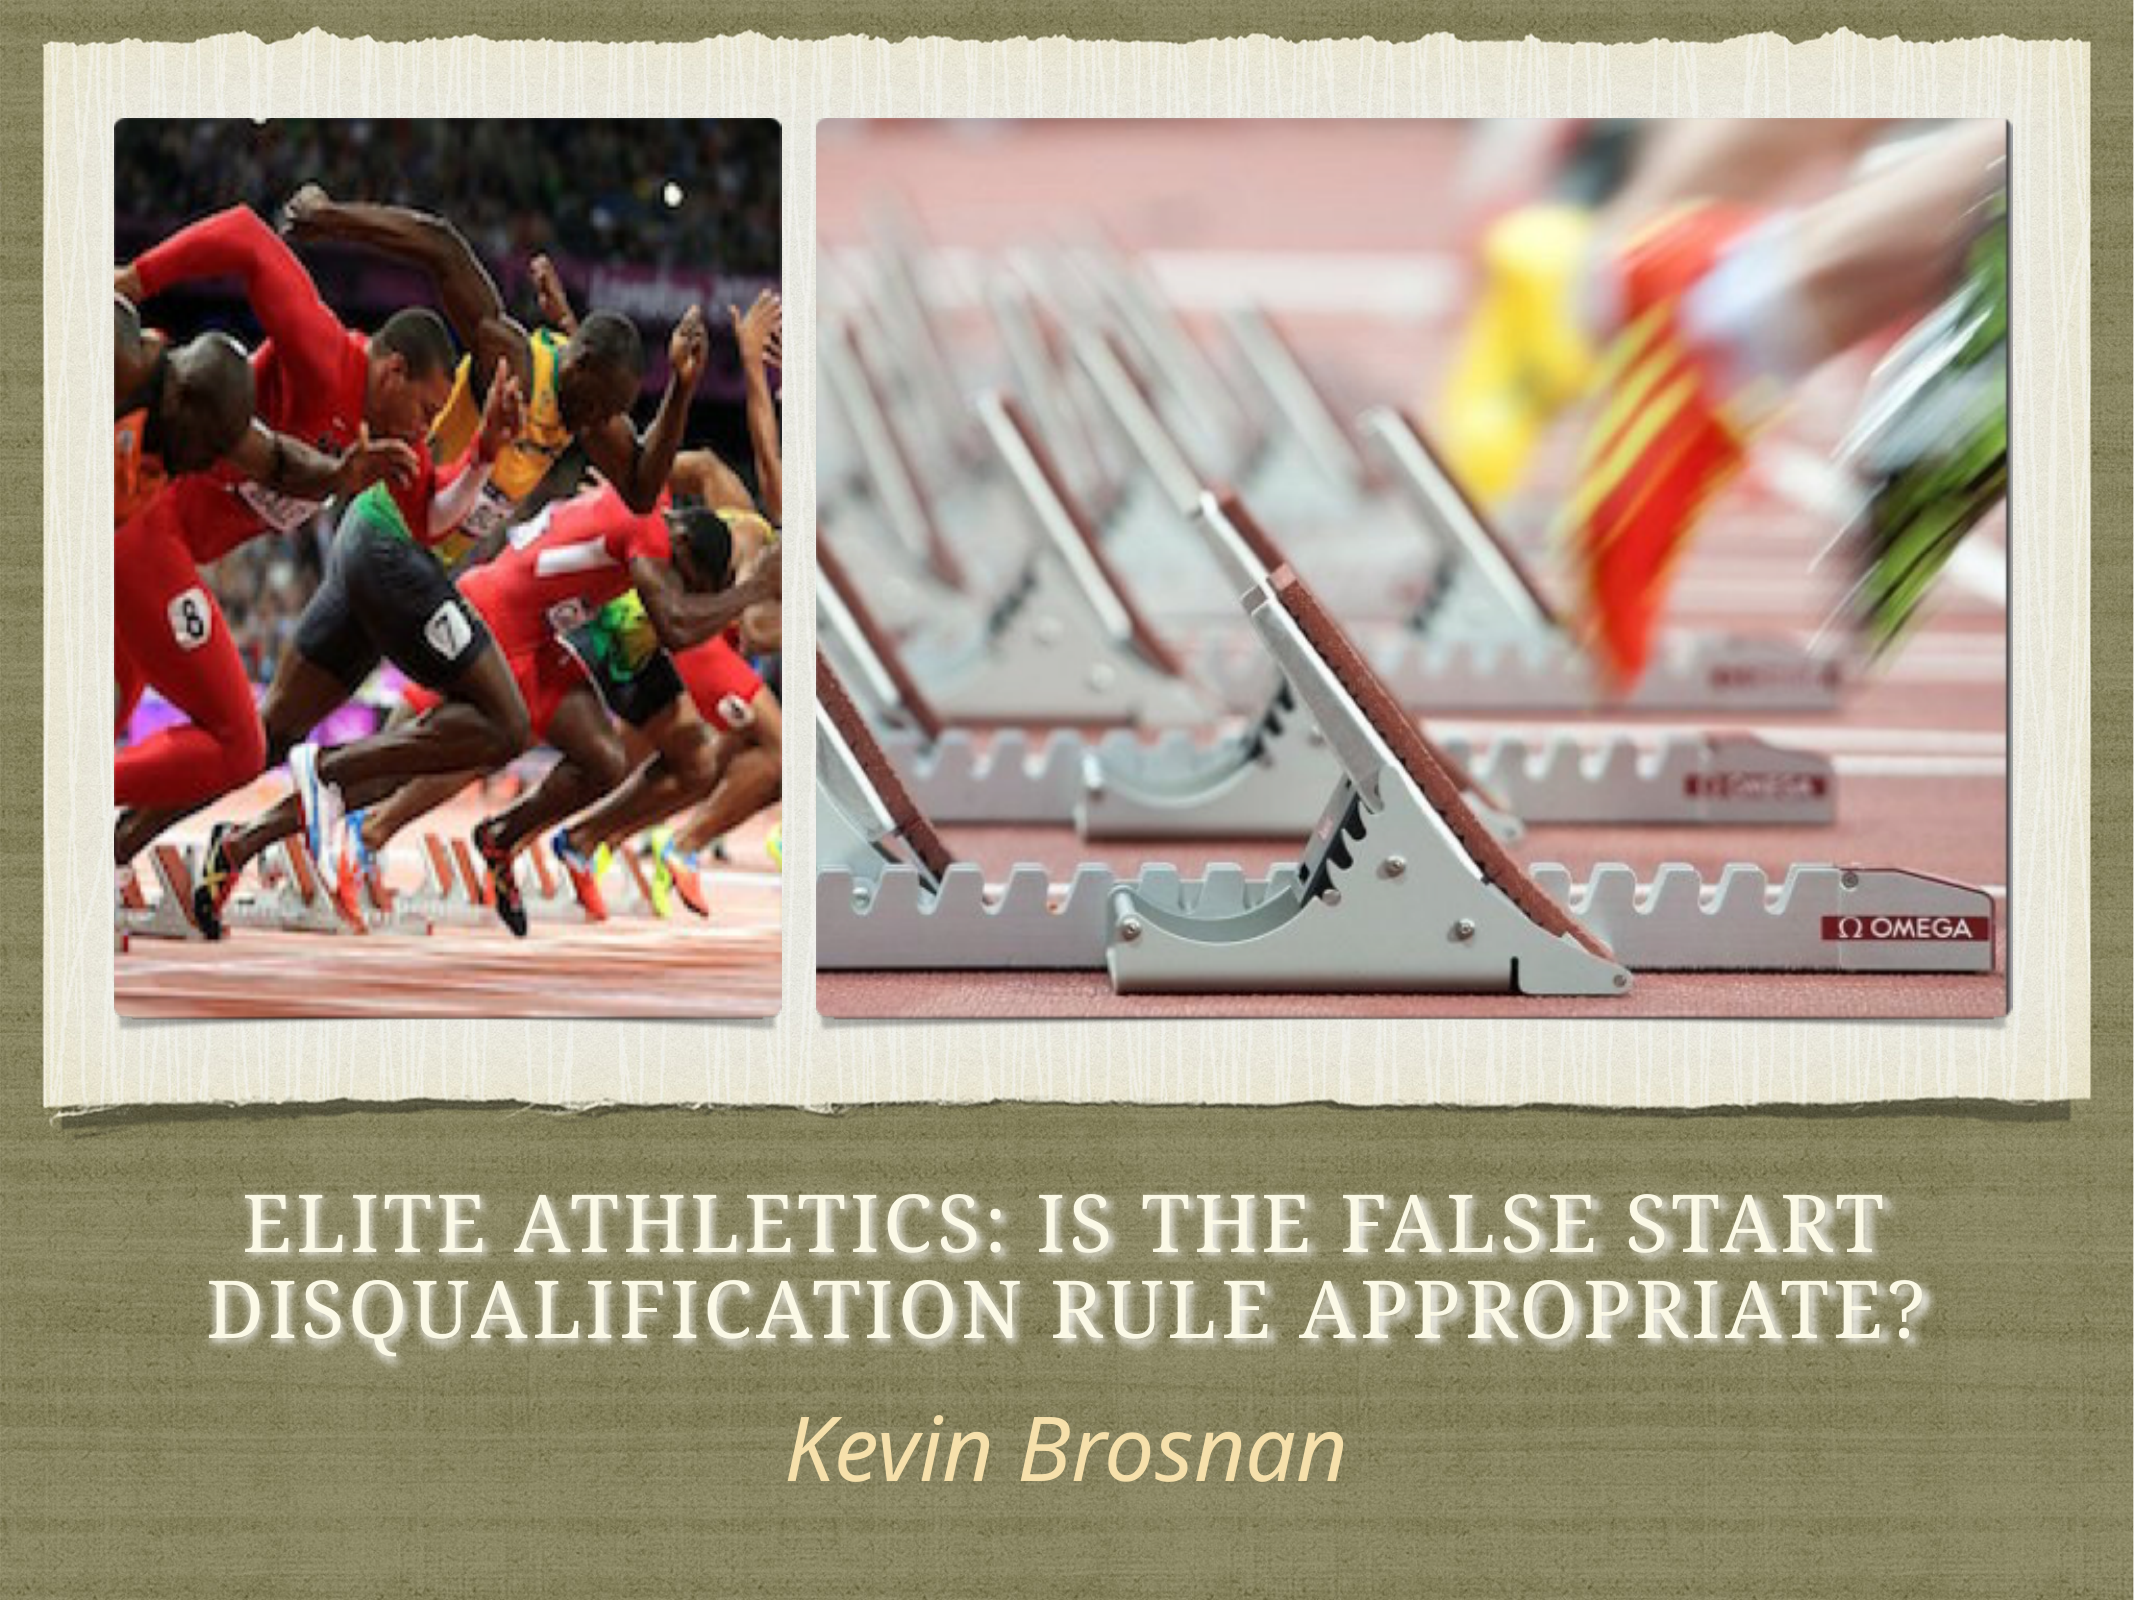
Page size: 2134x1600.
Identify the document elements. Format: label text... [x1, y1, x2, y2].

picture [0, 0, 2134, 1600]
list Kevin Brosnan [134, 1361, 1999, 1509]
title Elite Athletics: is the false start disqualification rule appropriate? [134, 1170, 1999, 1361]
